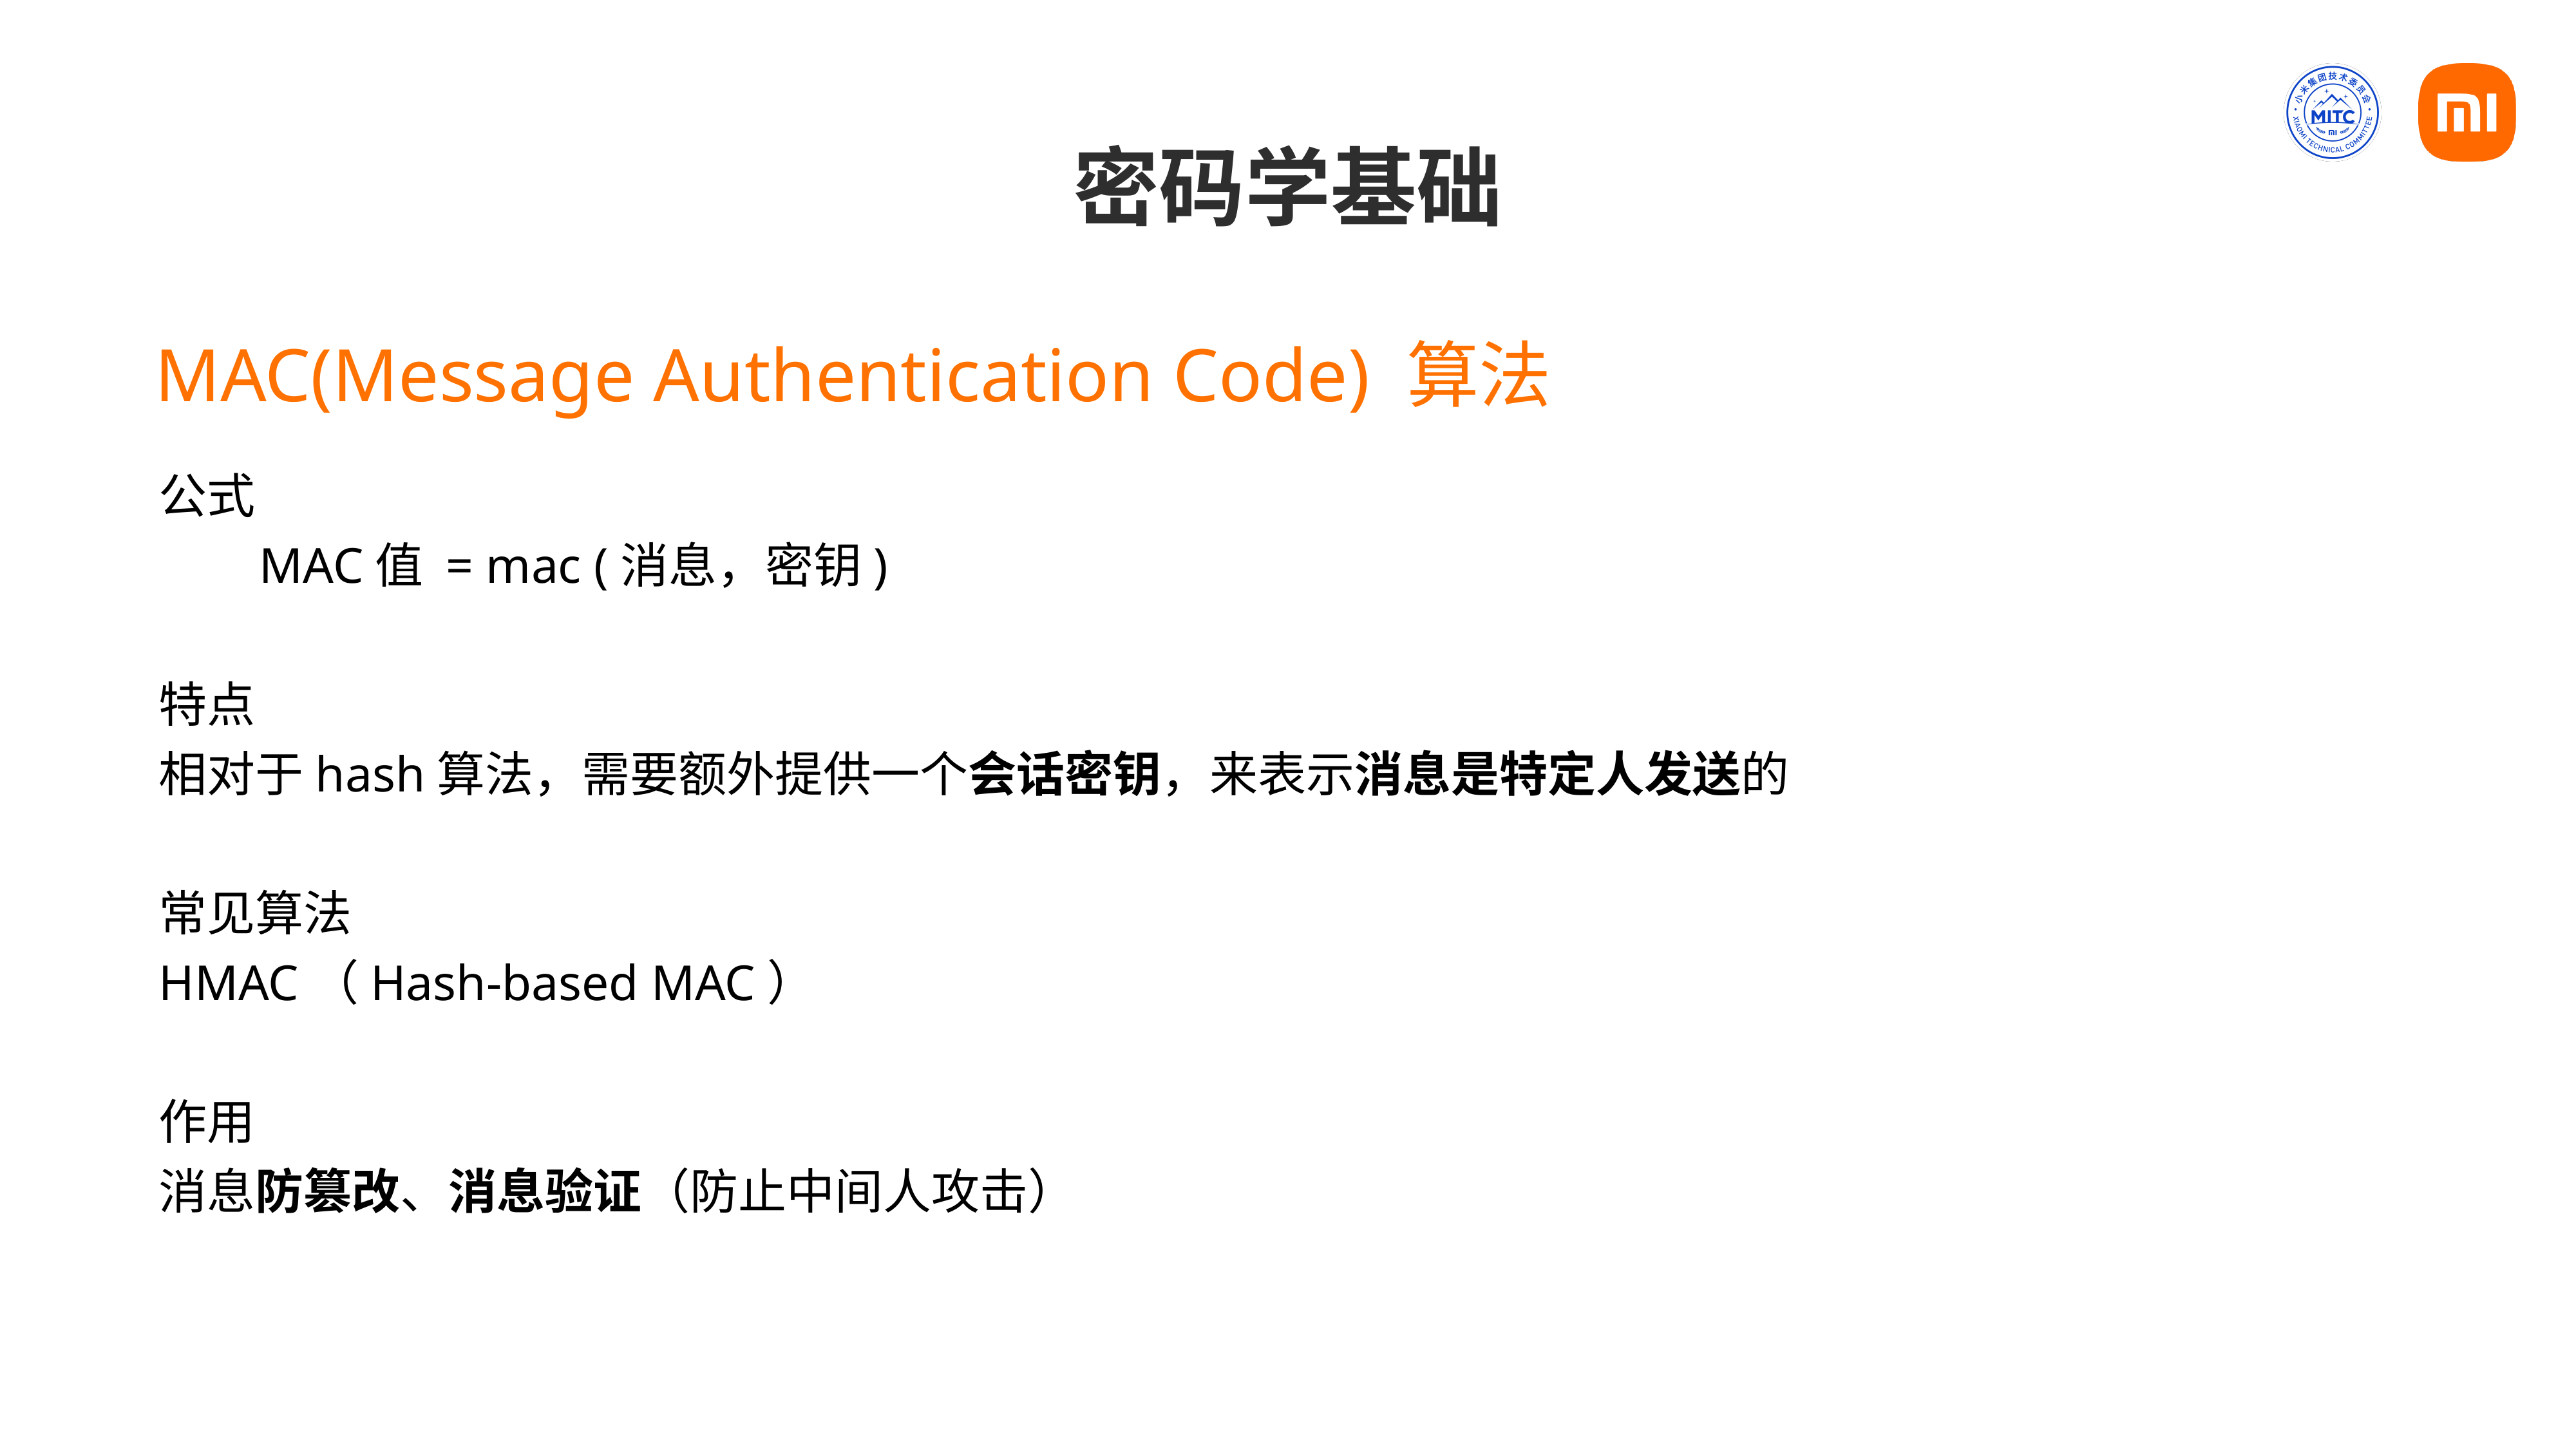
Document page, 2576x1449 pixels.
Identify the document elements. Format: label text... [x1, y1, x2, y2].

text_box MAC(Message Authentication Code) 算法 [149, 274, 1659, 444]
picture [2418, 63, 2516, 162]
picture [2284, 63, 2382, 162]
list 公式 MAC值 = mac (消息，密钥) 特点 相对于hash算法，需要额外提供一个会话密钥，来表示消息是特定人发送的 常见算法 HMAC（Hash-based MAC） 作用 消息防篡改、消息验证（防止中间人攻击） [149, 444, 2103, 1427]
title 密码学基础 [310, 99, 2266, 270]
